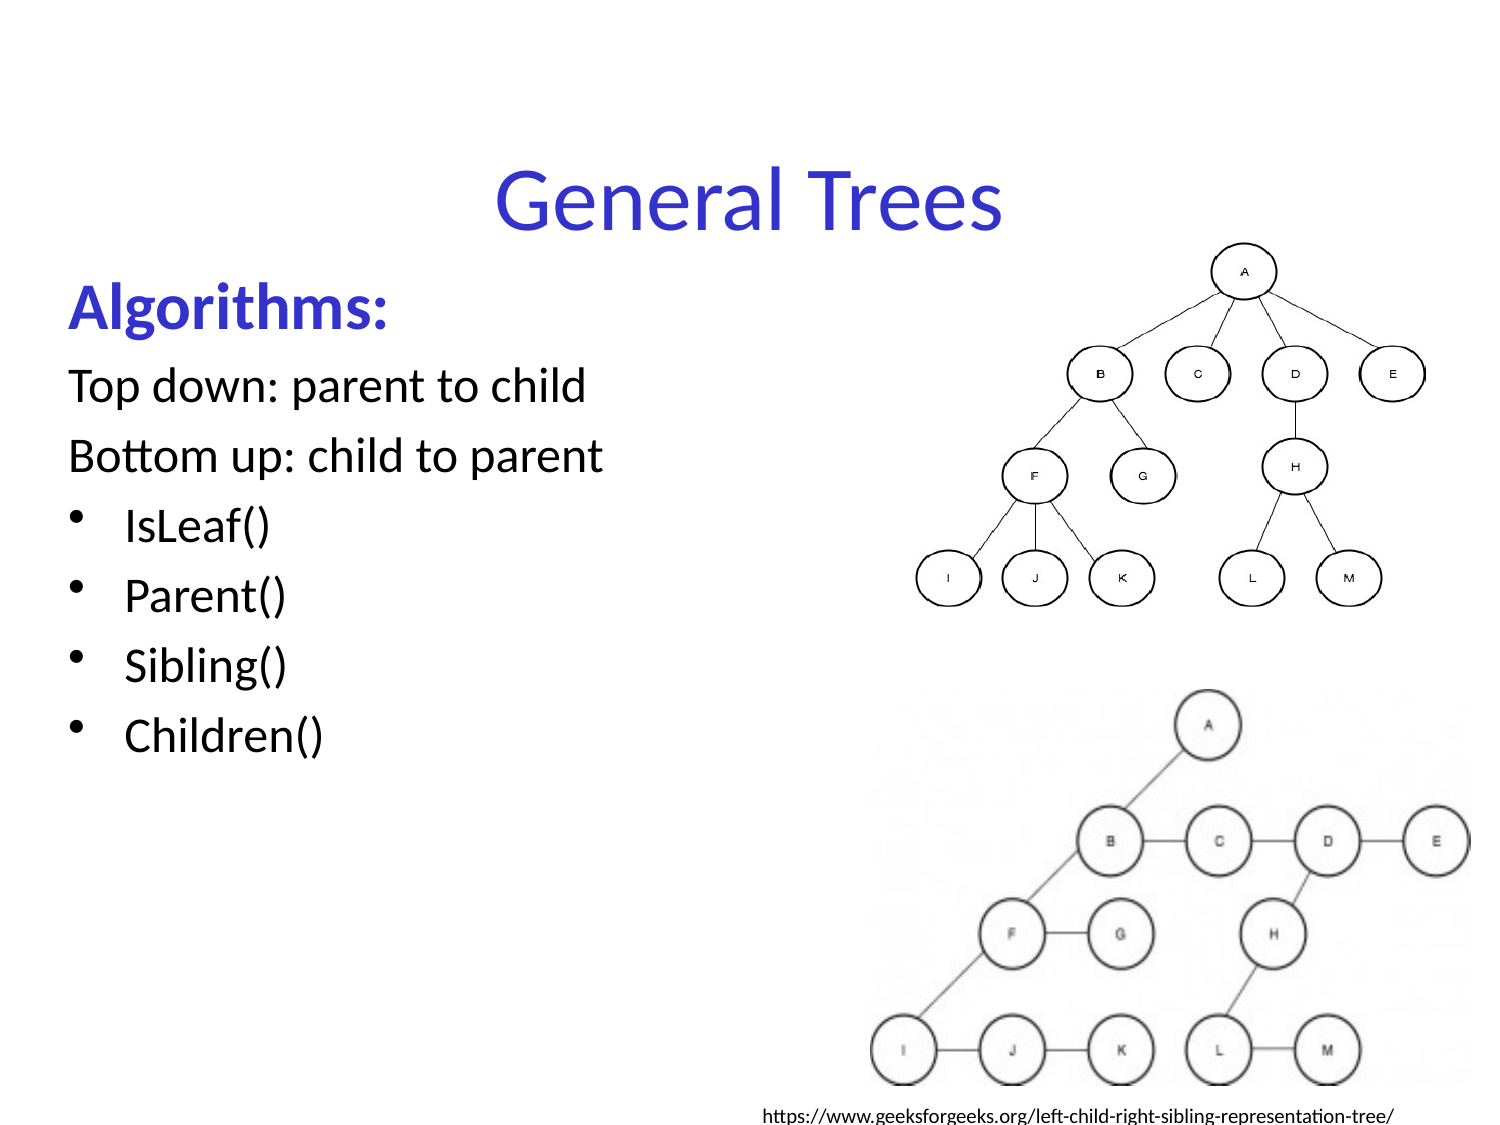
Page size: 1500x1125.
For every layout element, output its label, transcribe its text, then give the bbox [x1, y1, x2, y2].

title General Trees [112, 99, 1388, 255]
list Algorithms: Top down: parent to child Bottom up: child to parent IsLeaf() Parent() Sibling() Children() [53, 255, 1471, 931]
picture [915, 242, 1426, 608]
picture [869, 689, 1471, 1087]
text_box https://www.geeksforgeeks.org/left-child-right-sibling-representation-tree/ [747, 1095, 1426, 1125]
